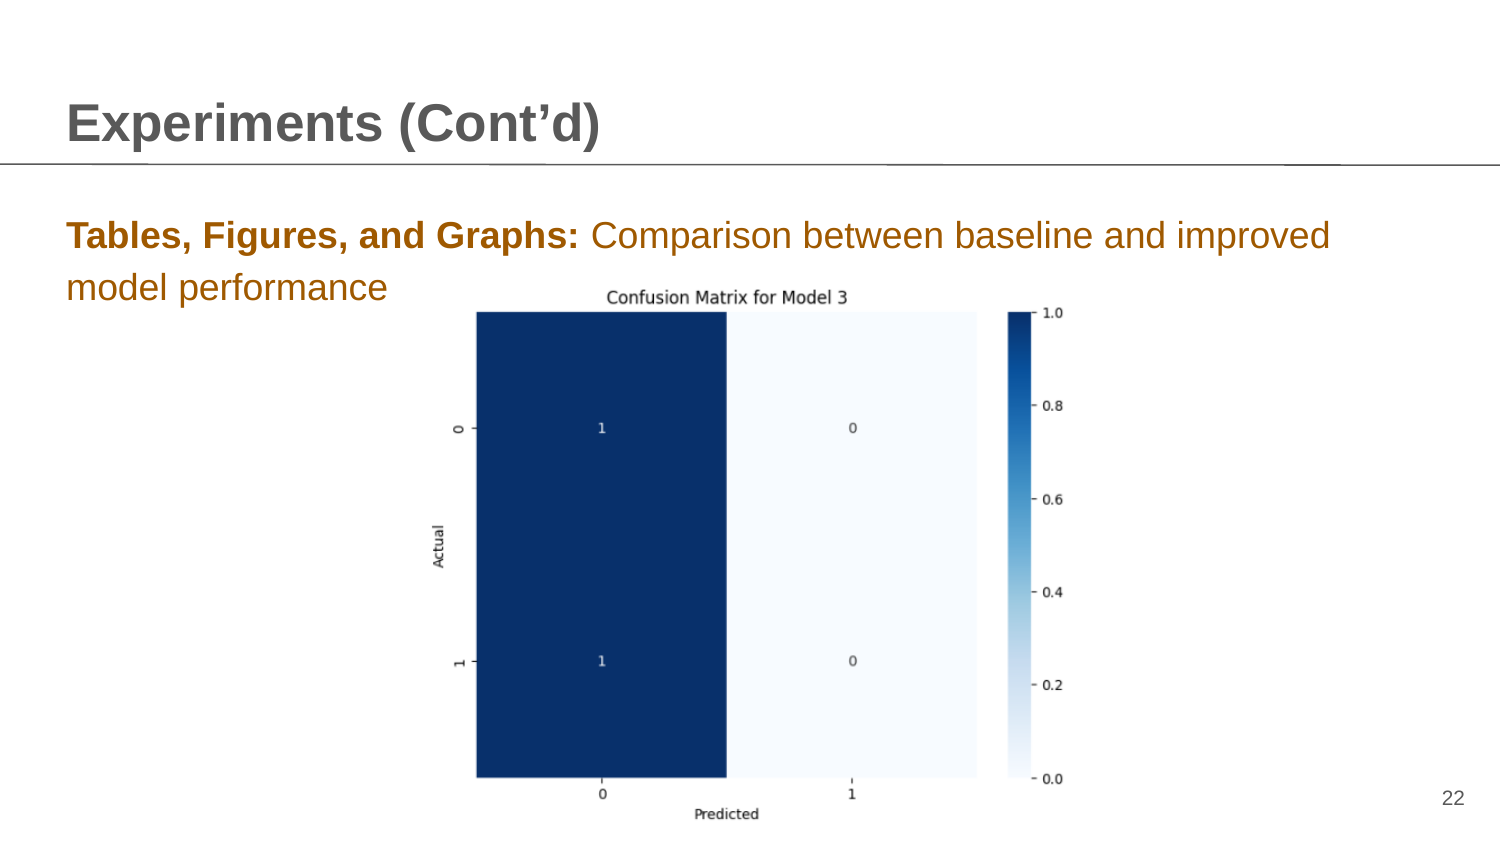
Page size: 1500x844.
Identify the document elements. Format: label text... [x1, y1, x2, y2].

picture [413, 283, 1087, 828]
slide_number 22 [1389, 764, 1480, 830]
list Tables, Figures, and Graphs: Comparison between baseline and improved model performance [51, 189, 1449, 750]
title Experiments (Cont’d) [51, 72, 1449, 162]
